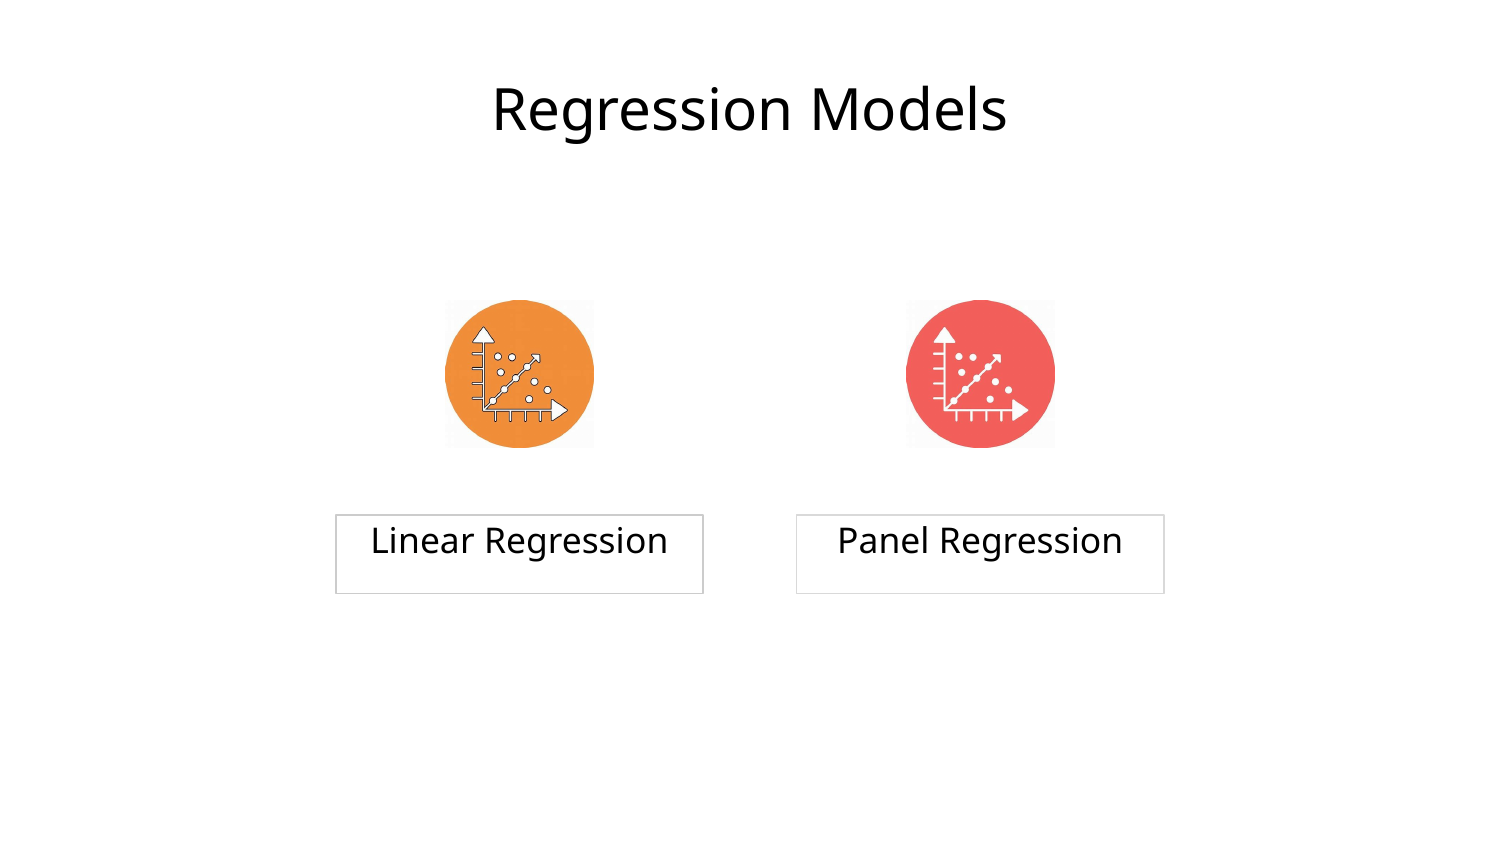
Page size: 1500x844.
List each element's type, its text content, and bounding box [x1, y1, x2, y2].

picture [906, 299, 1055, 448]
text_box Linear Regression [335, 514, 704, 594]
title Regression Models [75, 67, 1425, 147]
picture [445, 299, 594, 448]
text_box Panel Regression [796, 514, 1164, 594]
